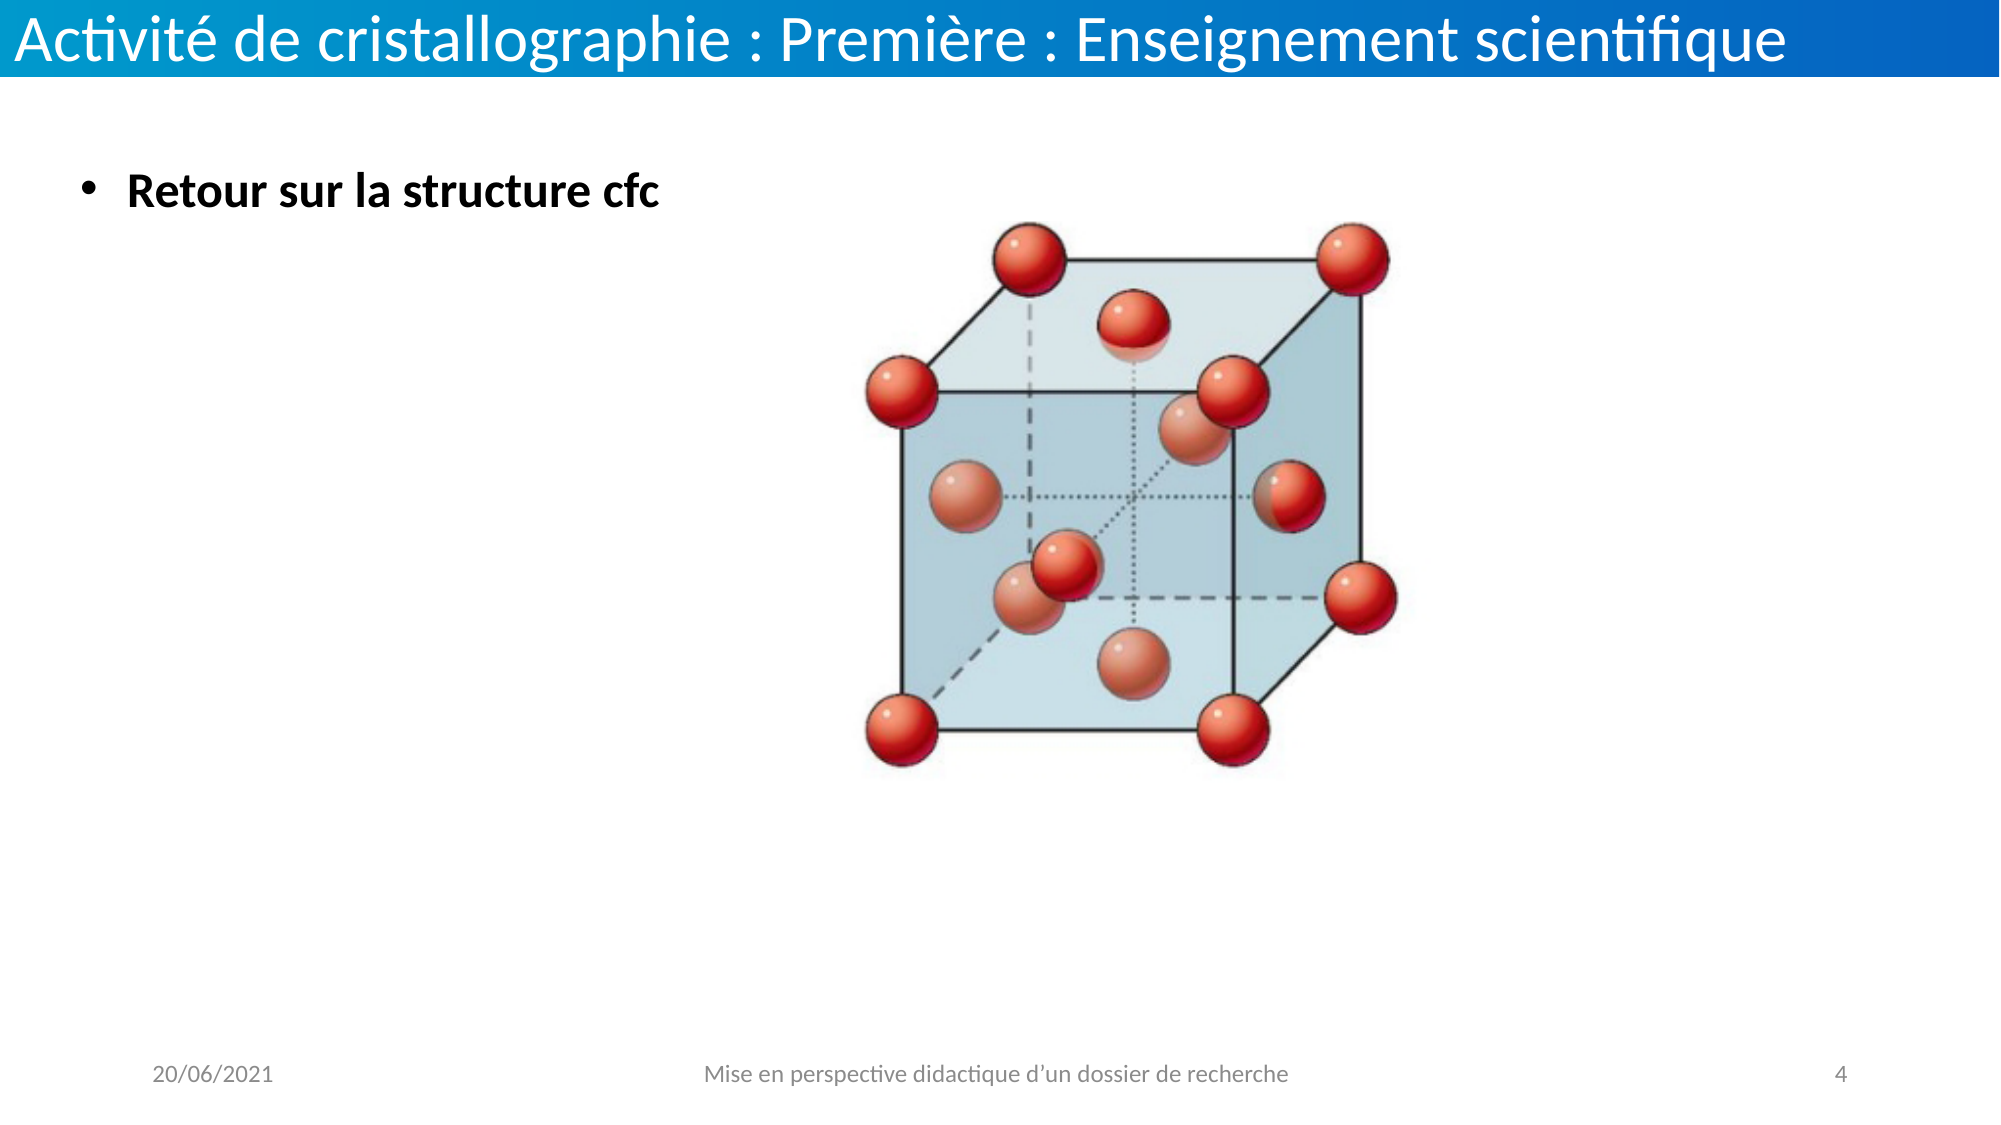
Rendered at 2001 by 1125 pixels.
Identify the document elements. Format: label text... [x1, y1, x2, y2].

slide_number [137, 1042, 588, 1103]
footer Mise en perspective didactique d’un dossier de recherche [662, 1042, 1338, 1103]
picture [807, 221, 1483, 806]
slide_number 4 [1412, 1042, 1863, 1103]
text_box Retour sur la structure cfc [65, 149, 1000, 602]
text_box Activité de cristallographie : Première : Enseignement scientifique [0, 0, 2000, 83]
